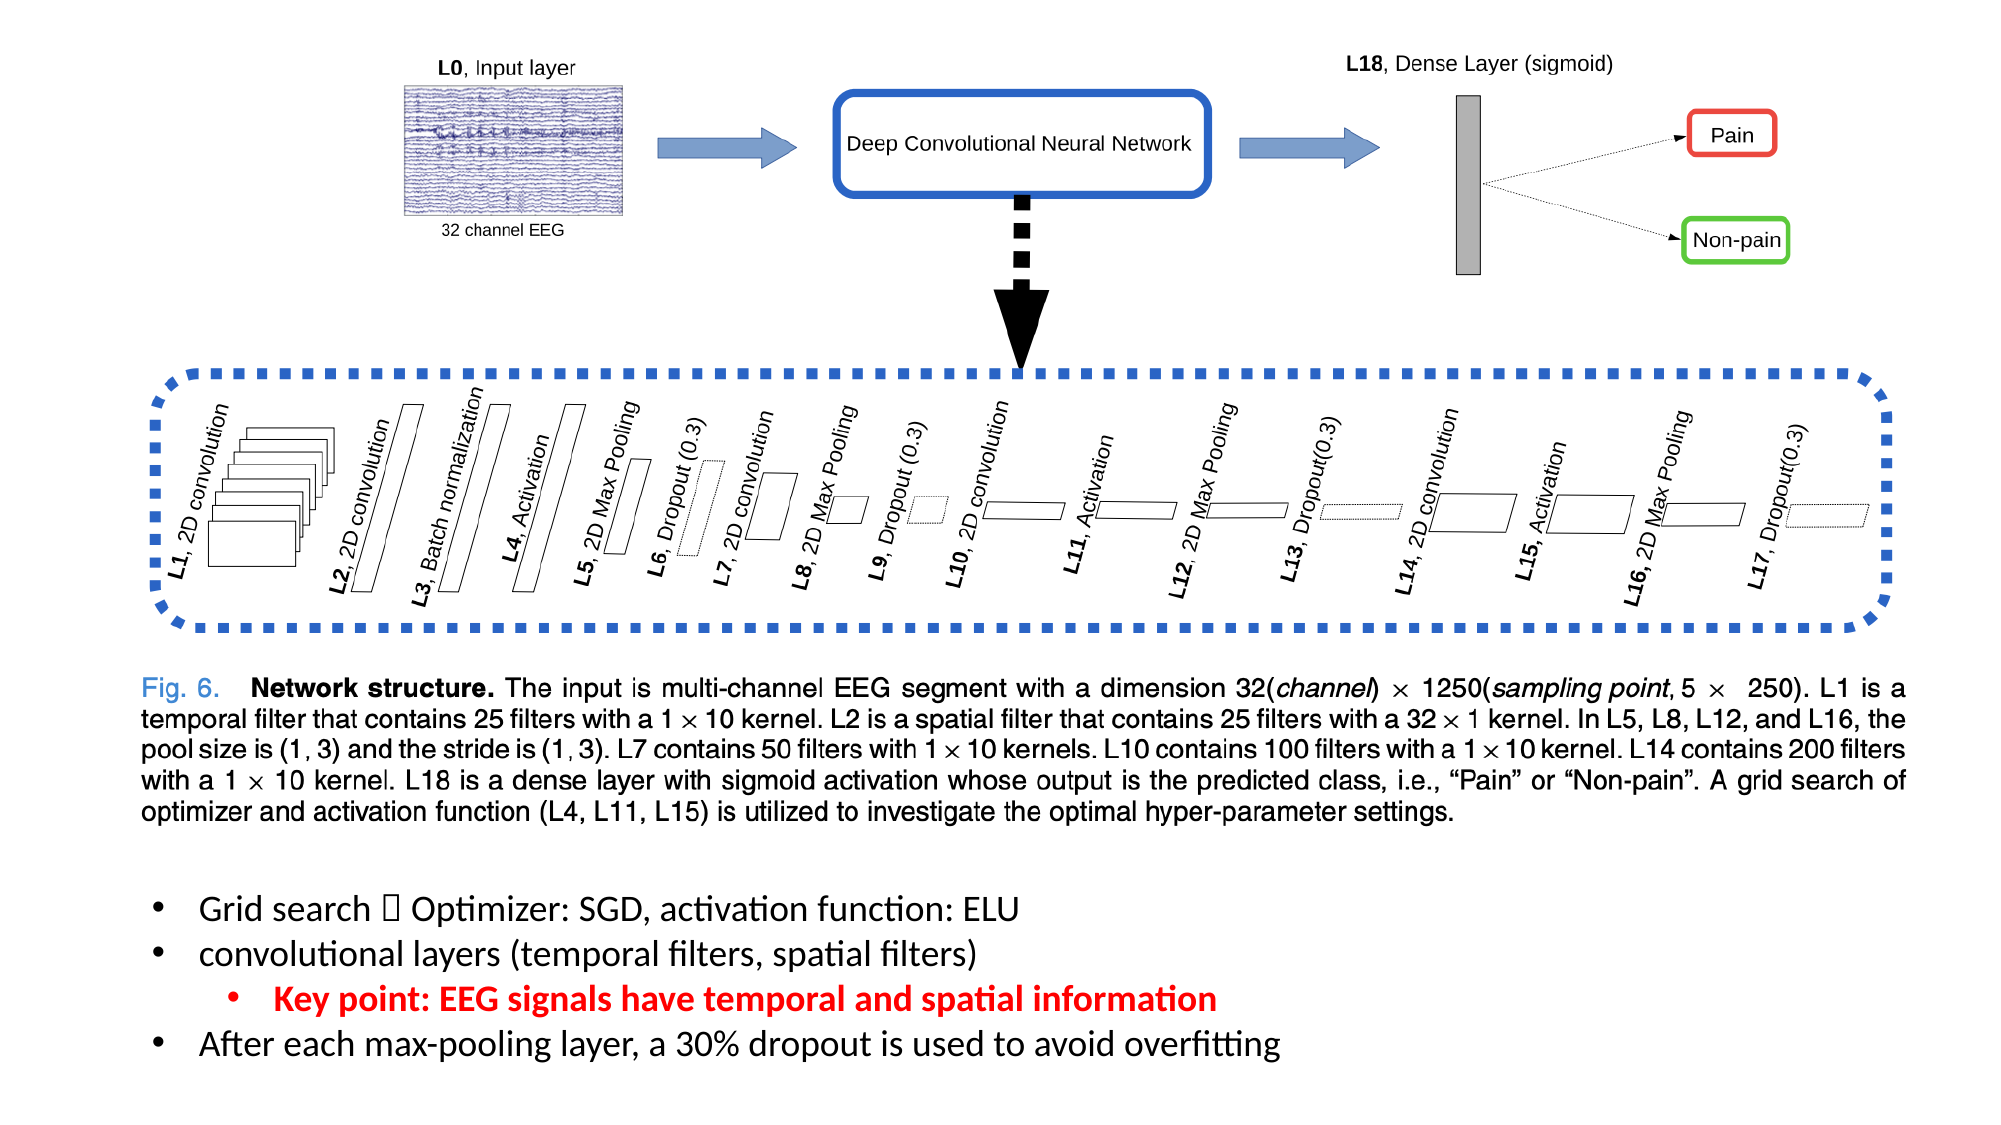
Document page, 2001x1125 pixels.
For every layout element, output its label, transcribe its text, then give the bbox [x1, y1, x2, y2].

text_box Grid search  Optimizer: SGD, activation function: ELU convolutional layers (temporal filters, spatial filters) Key point: EEG signals have temporal and spatial information After each max-pooling layer, a 30% dropout is used to avoid overfitting [137, 876, 1297, 1072]
picture [105, 10, 1973, 854]
